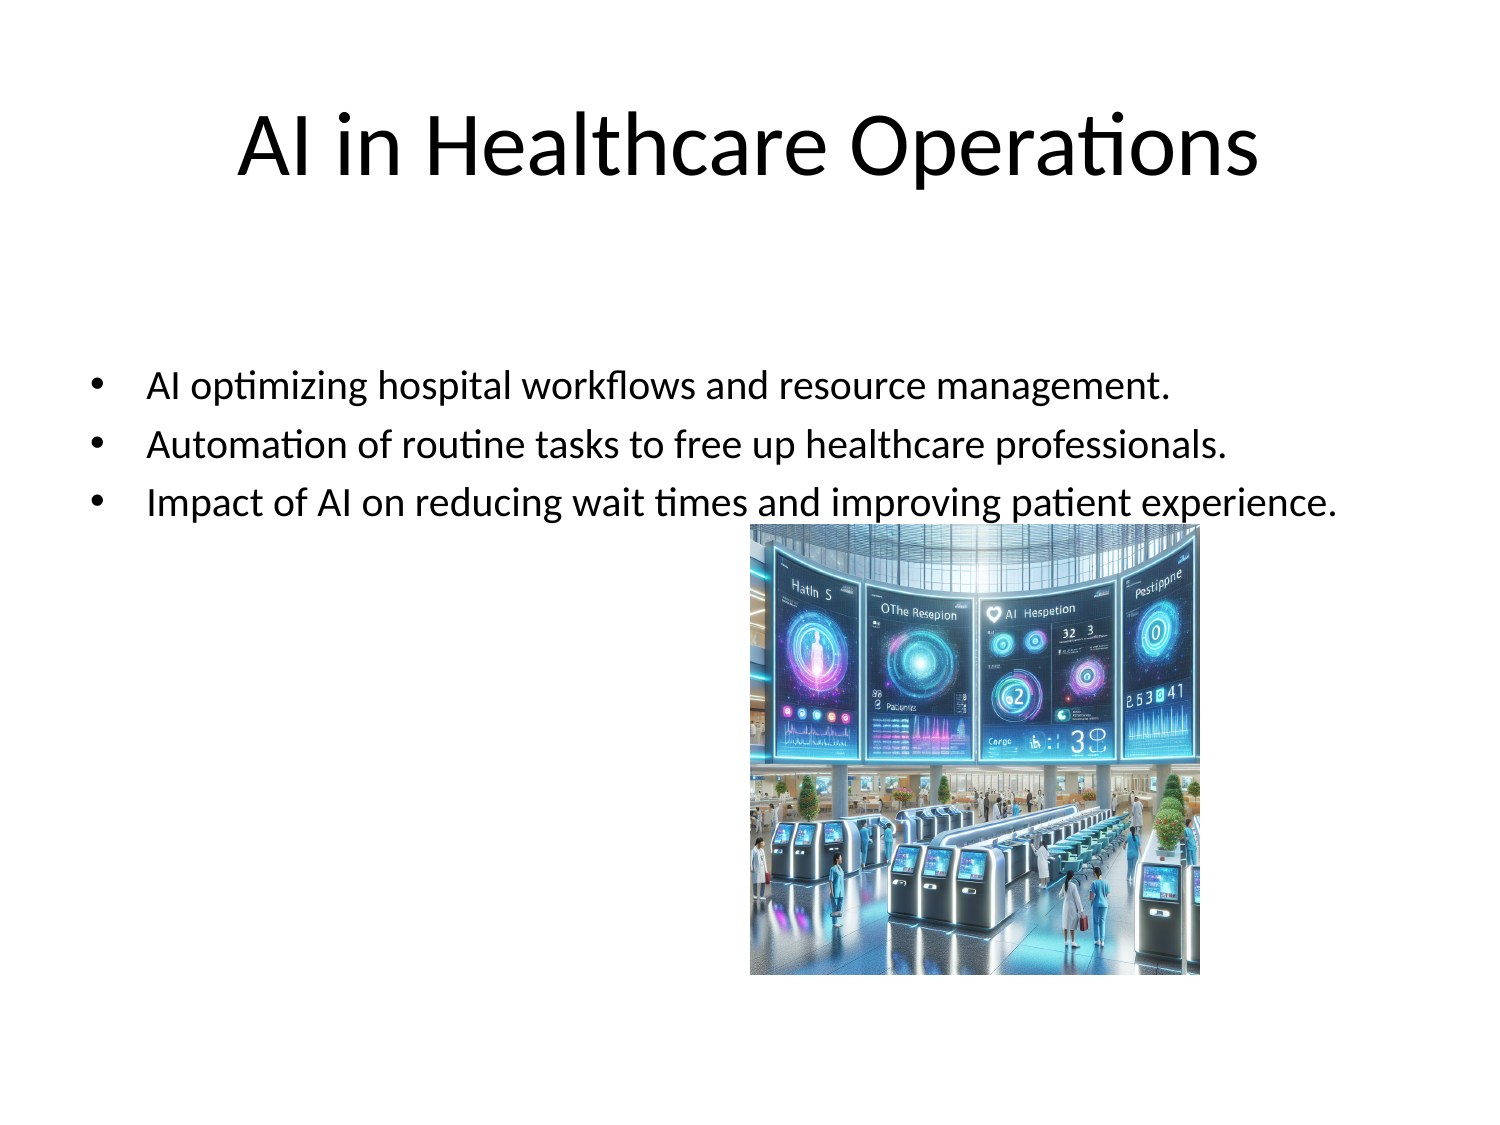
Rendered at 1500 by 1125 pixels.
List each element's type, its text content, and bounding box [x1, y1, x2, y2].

title AI in Healthcare Operations [75, 45, 1425, 233]
list AI optimizing hospital workflows and resource management. Automation of routine tasks to free up healthcare professionals. Impact of AI on reducing wait times and improving patient experience. [75, 262, 1425, 1005]
picture [749, 524, 1201, 976]
